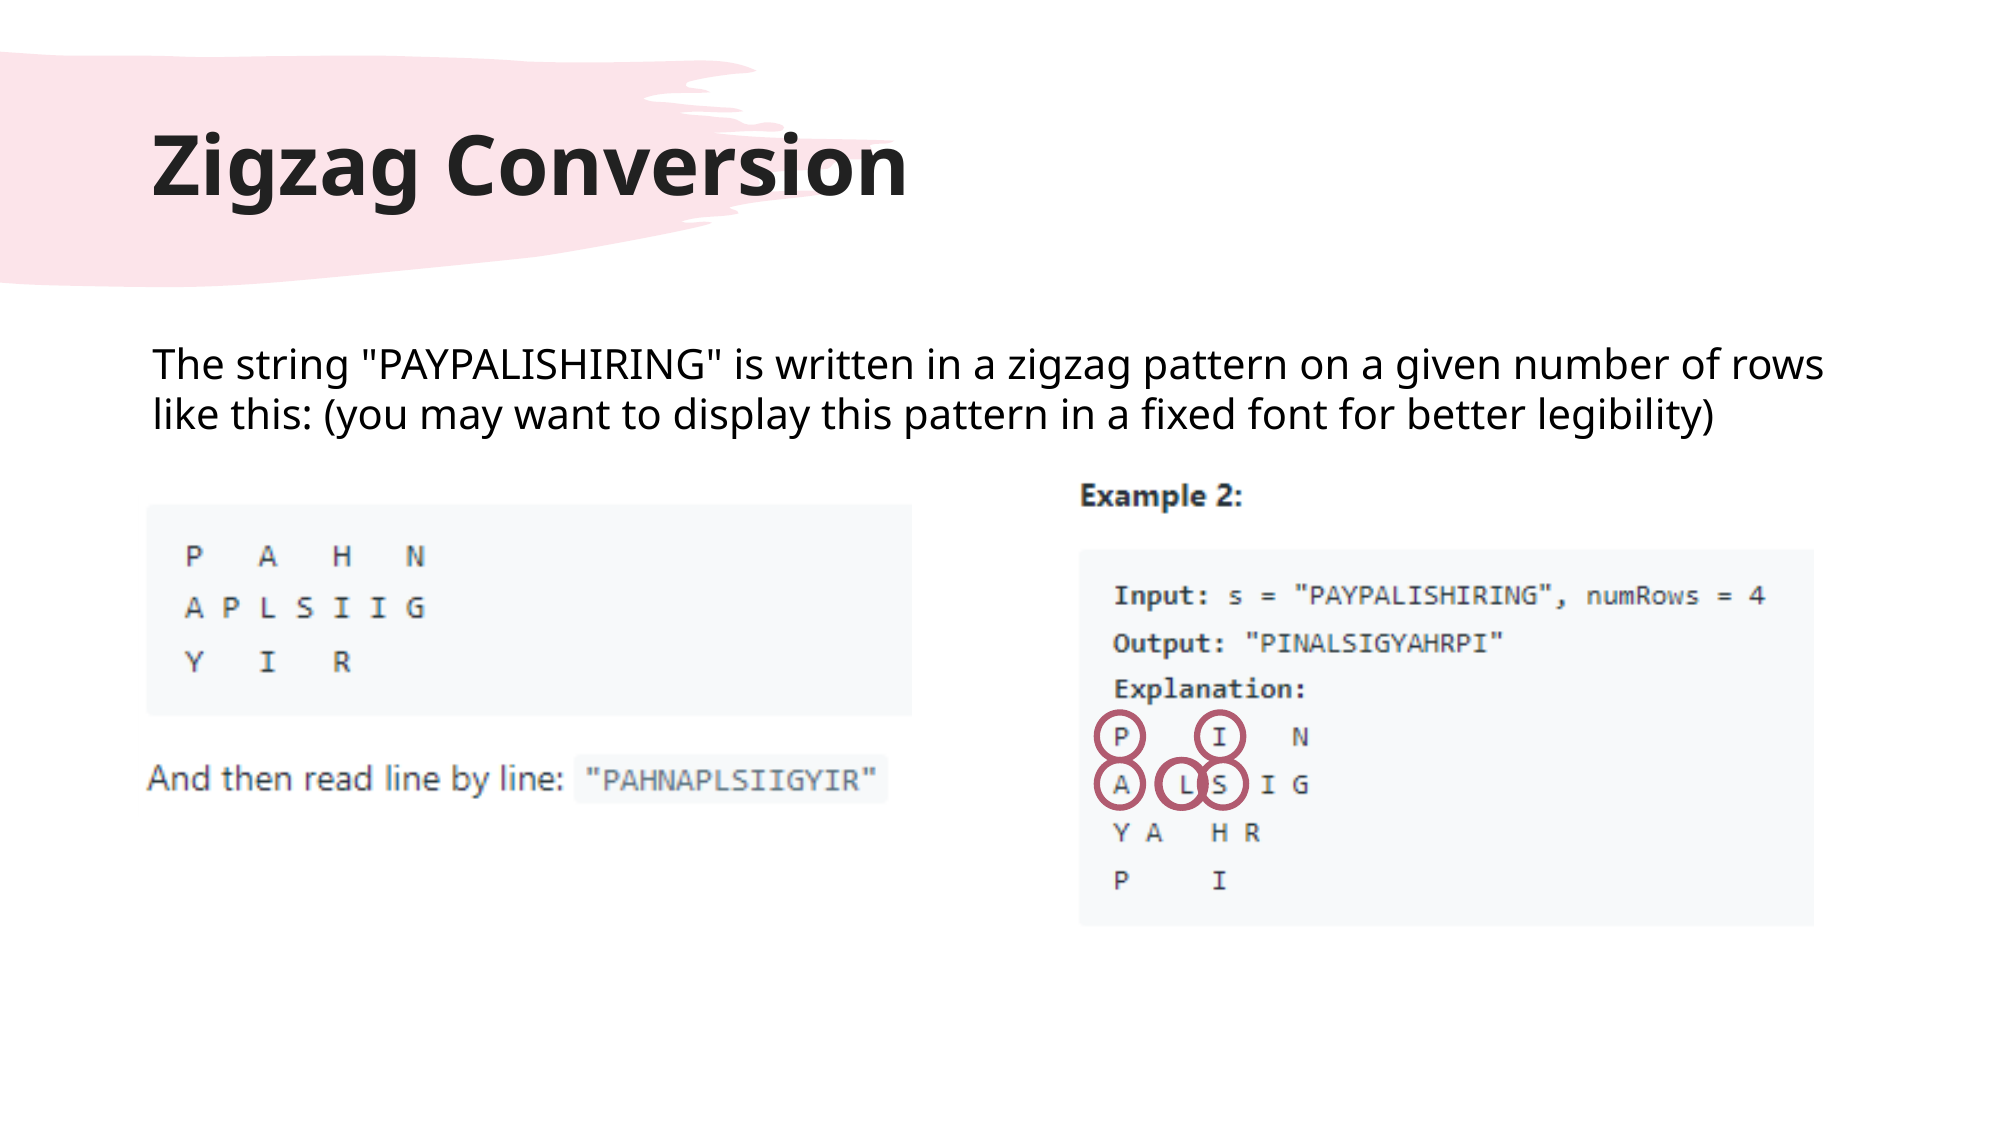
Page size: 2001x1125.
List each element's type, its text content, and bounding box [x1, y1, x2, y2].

picture [1057, 459, 1814, 954]
picture [137, 495, 912, 817]
title Zigzag Conversion [137, 59, 1863, 278]
list The string "PAYPALISHIRING" is written in a zigzag pattern on a given number of rows like this: (you may want to display this pattern in a fixed font for better legibility) [137, 329, 1863, 1013]
